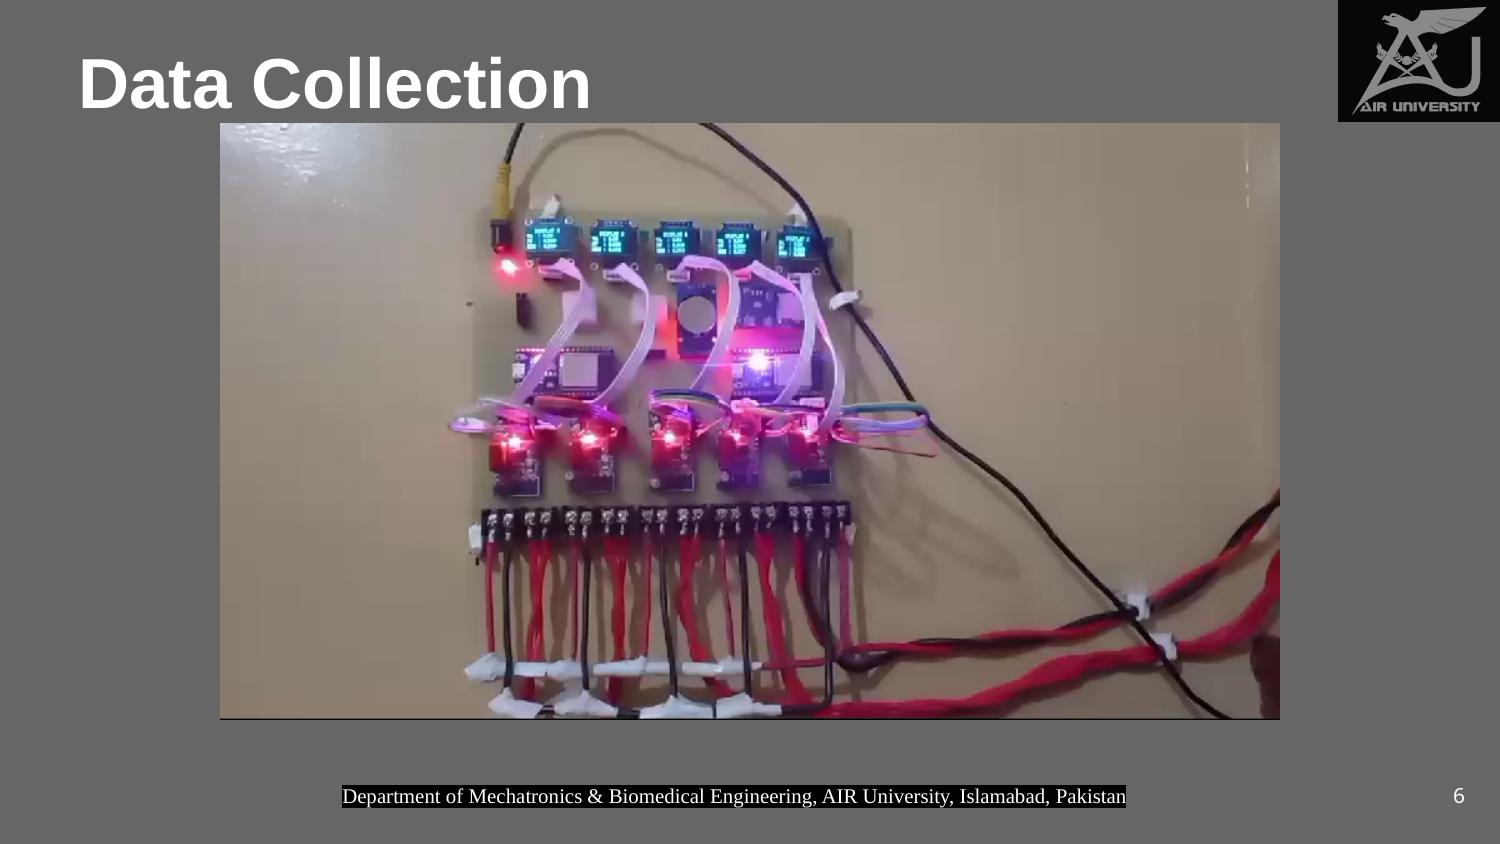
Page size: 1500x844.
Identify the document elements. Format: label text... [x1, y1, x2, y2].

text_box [219, 122, 1281, 721]
title Data Collection [63, 24, 1437, 138]
slide_number 6 [1389, 764, 1480, 830]
picture [1338, 0, 1500, 122]
